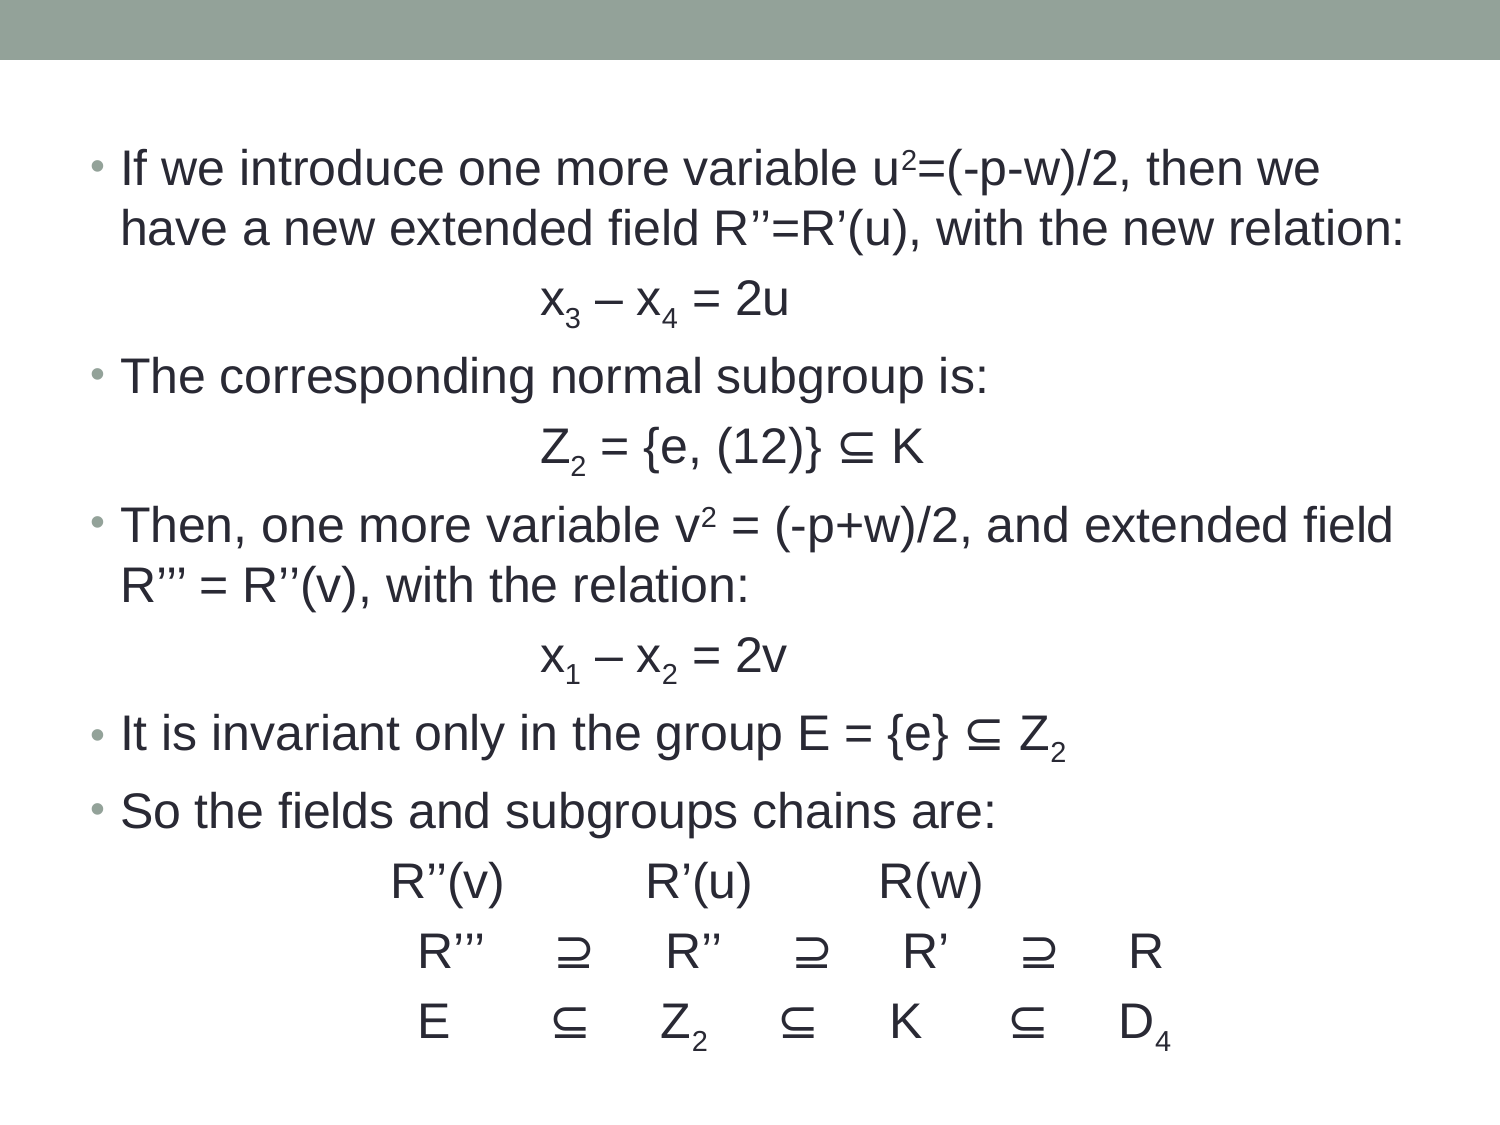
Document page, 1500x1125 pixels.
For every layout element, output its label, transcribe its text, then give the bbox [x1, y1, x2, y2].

list If we introduce one more variable u2=(-p-w)/2, then we have a new extended field R’’=R’(u), with the new relation: x3 – x4 = 2u The corresponding normal subgroup is: Z2 = {e, (12)} ⊆ K Then, one more variable v2 = (-p+w)/2, and extended field R’’’ = R’’(v), with the relation: x1 – x2 = 2v It is invariant only in the group E = {e} ⊆ Z2 So the fields and subgroups chains are: R’’(v) R’(u) R(w) R’’’ ⊇ R’’ ⊇ R’ ⊇ R E ⊆ Z2 ⊆ K ⊆ D4 [75, 128, 1425, 1063]
